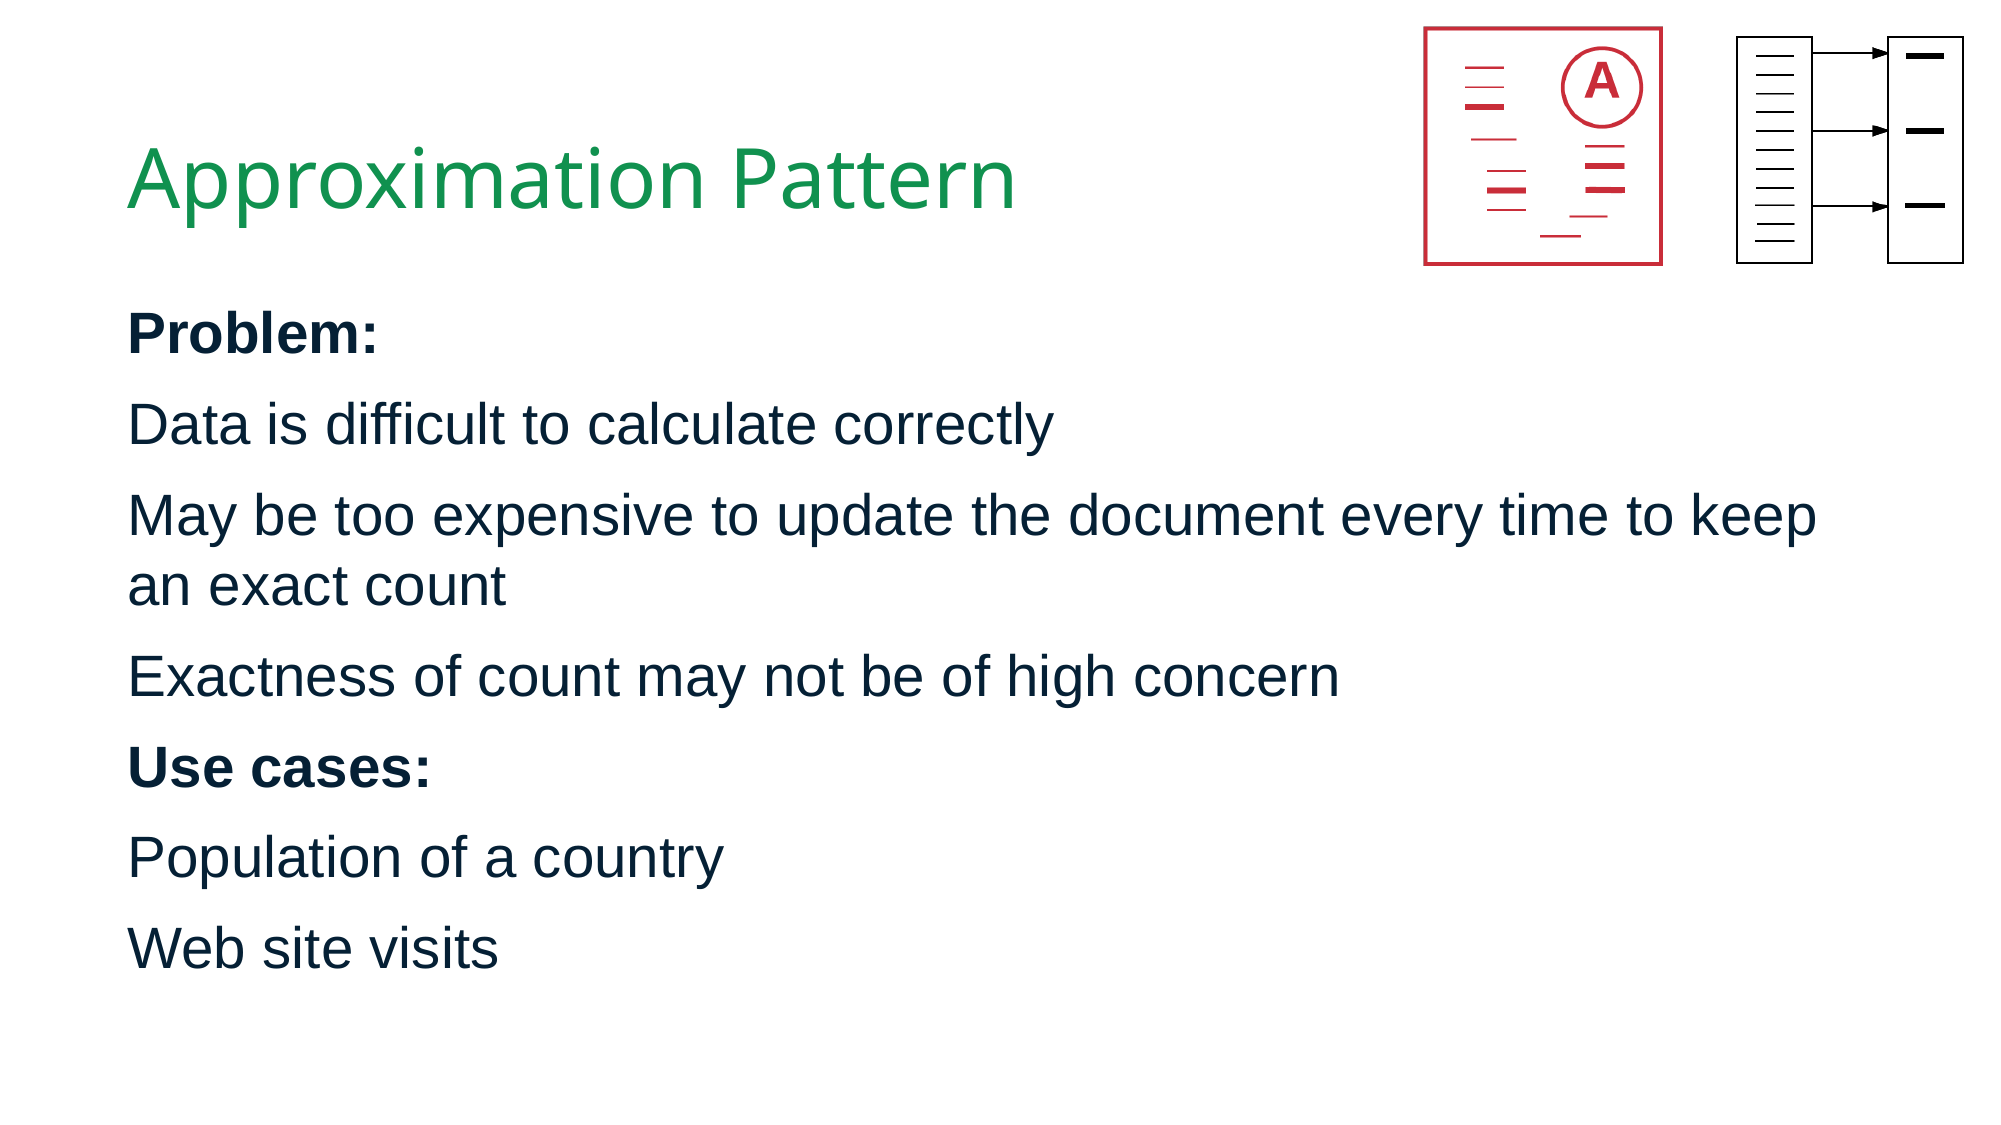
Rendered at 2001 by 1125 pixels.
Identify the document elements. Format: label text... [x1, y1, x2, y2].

text_box Problem: Data is difficult to calculate correctly May be too expensive to update the document every time to keep an exact count Exactness of count may not be of high concern Use cases: Population of a country Web site visits [112, 288, 1897, 830]
picture [1386, 0, 2000, 303]
title Approximation Pattern [112, 103, 1381, 233]
